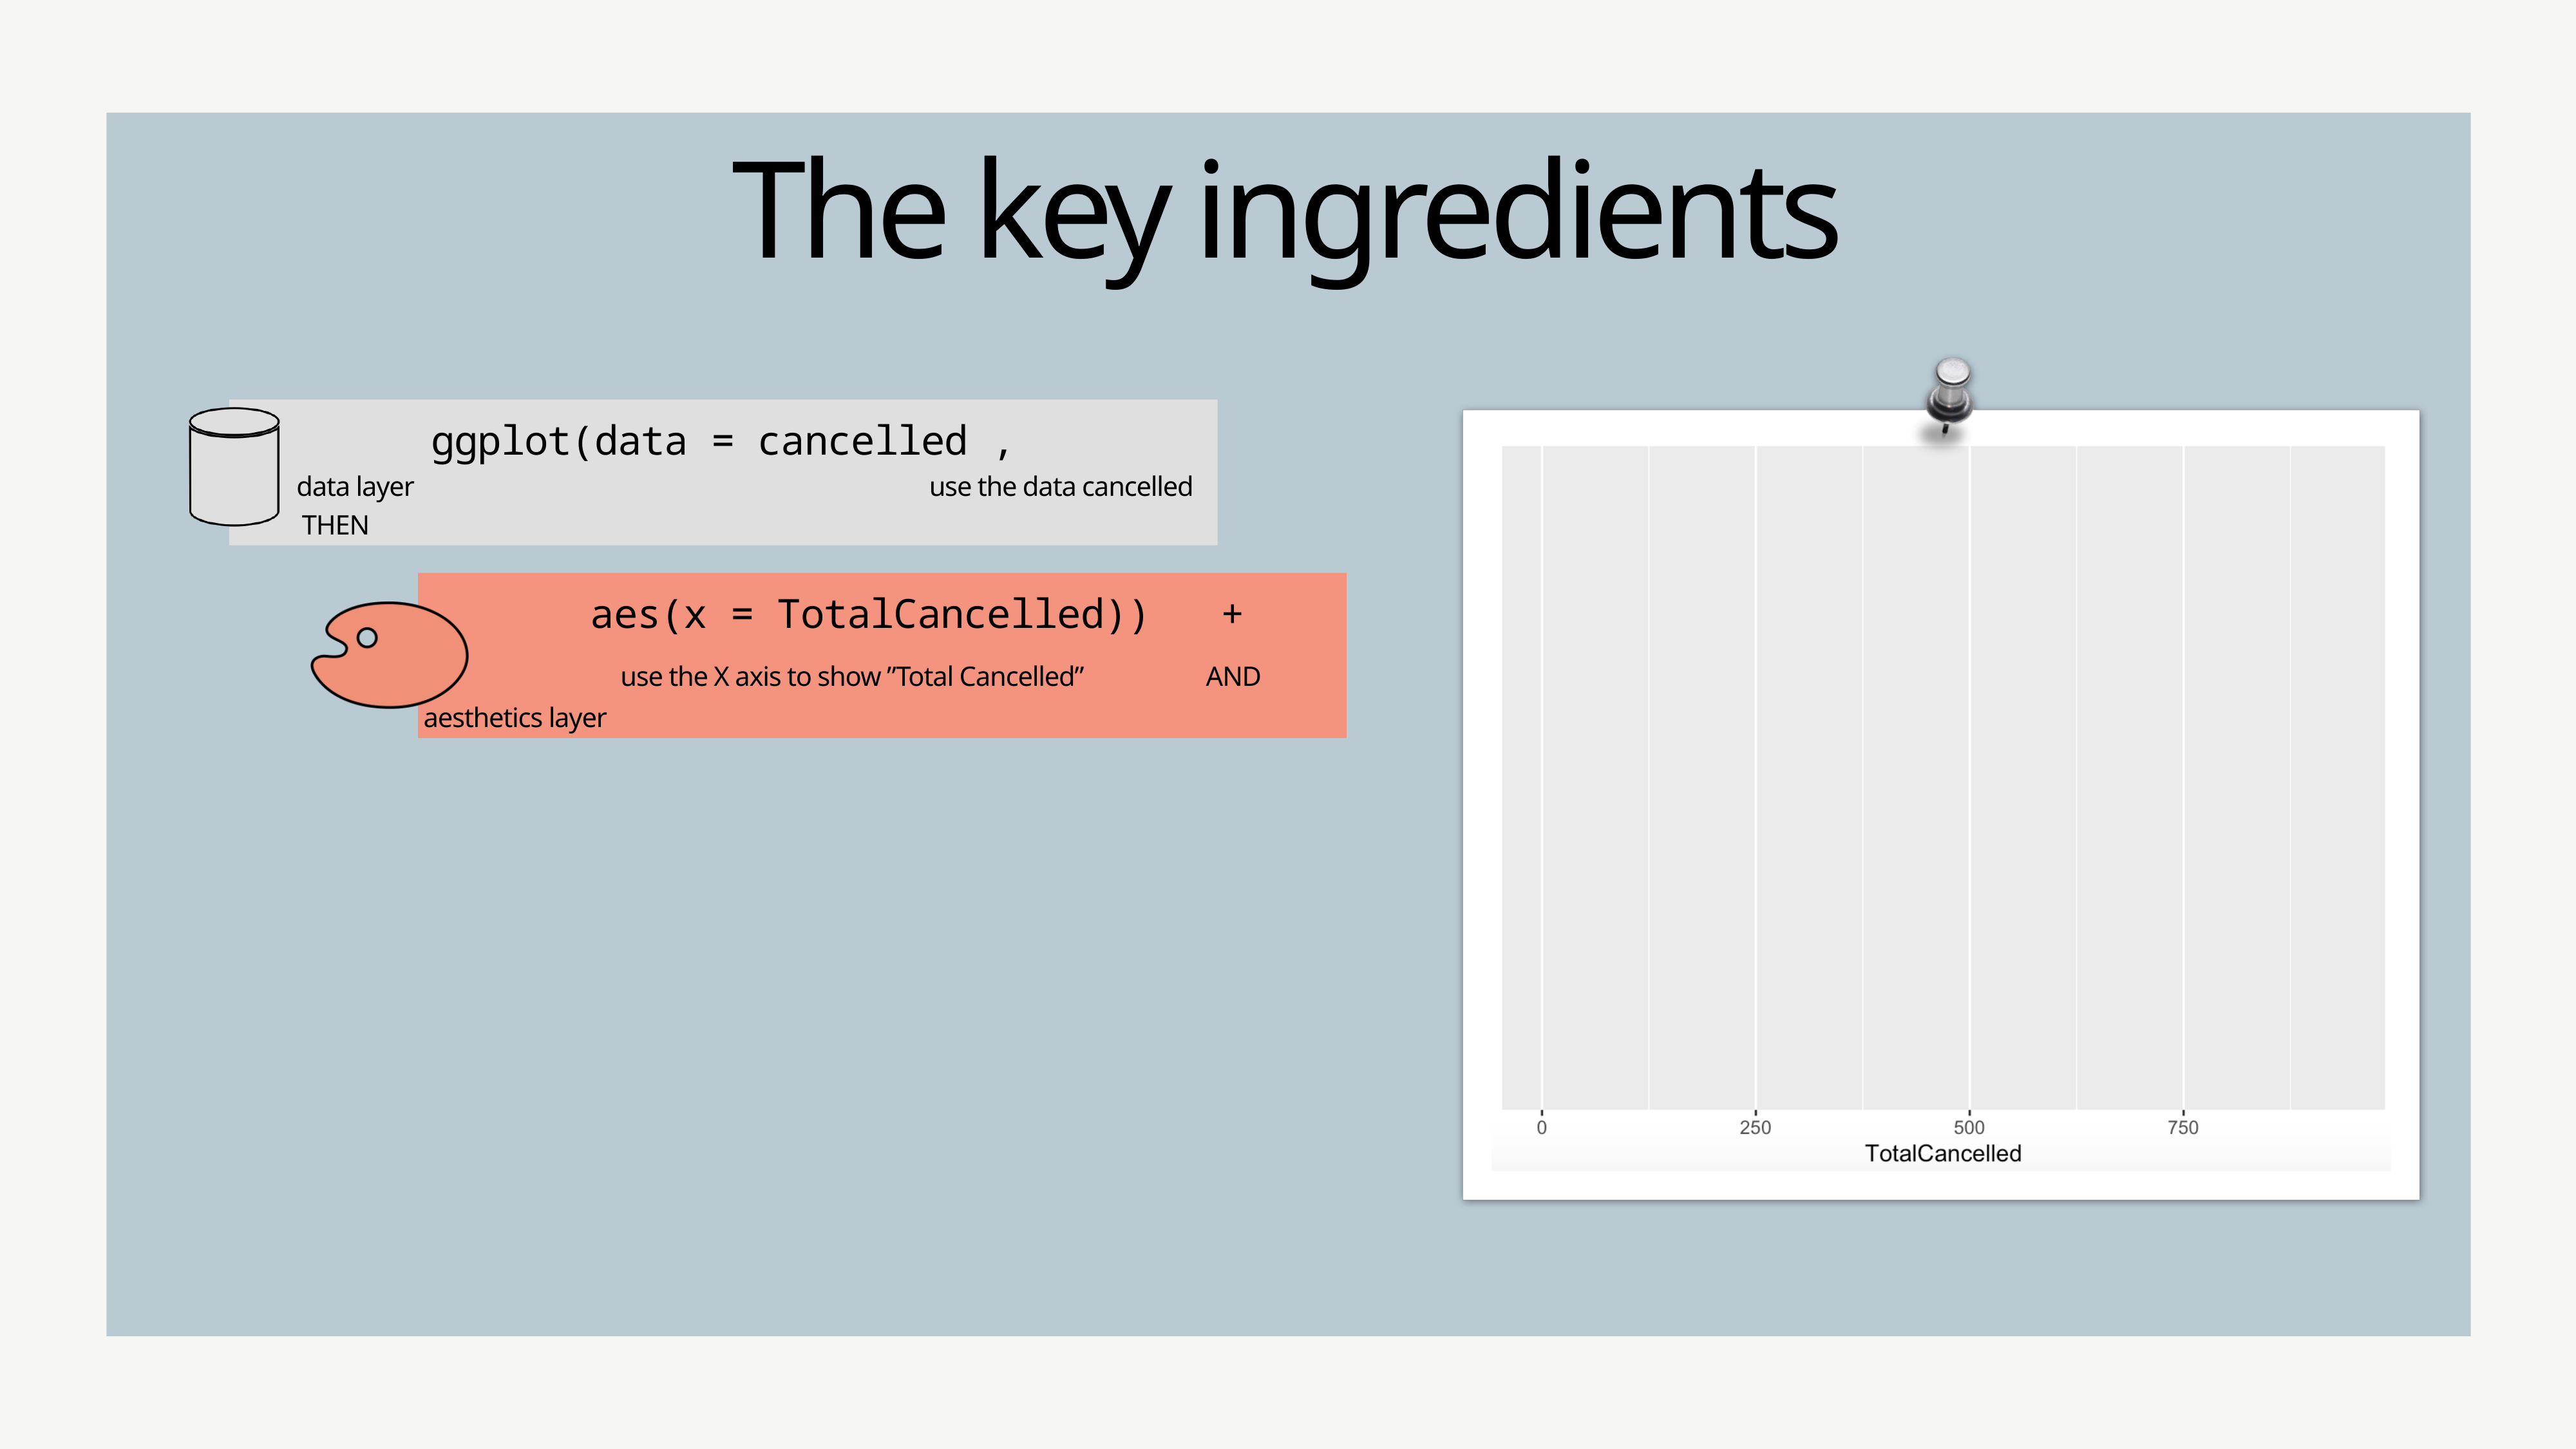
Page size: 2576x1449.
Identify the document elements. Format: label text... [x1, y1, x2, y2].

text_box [187, 406, 1218, 527]
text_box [308, 572, 1347, 739]
picture [1455, 350, 2428, 1211]
text_box The key ingredients [217, 62, 2359, 289]
